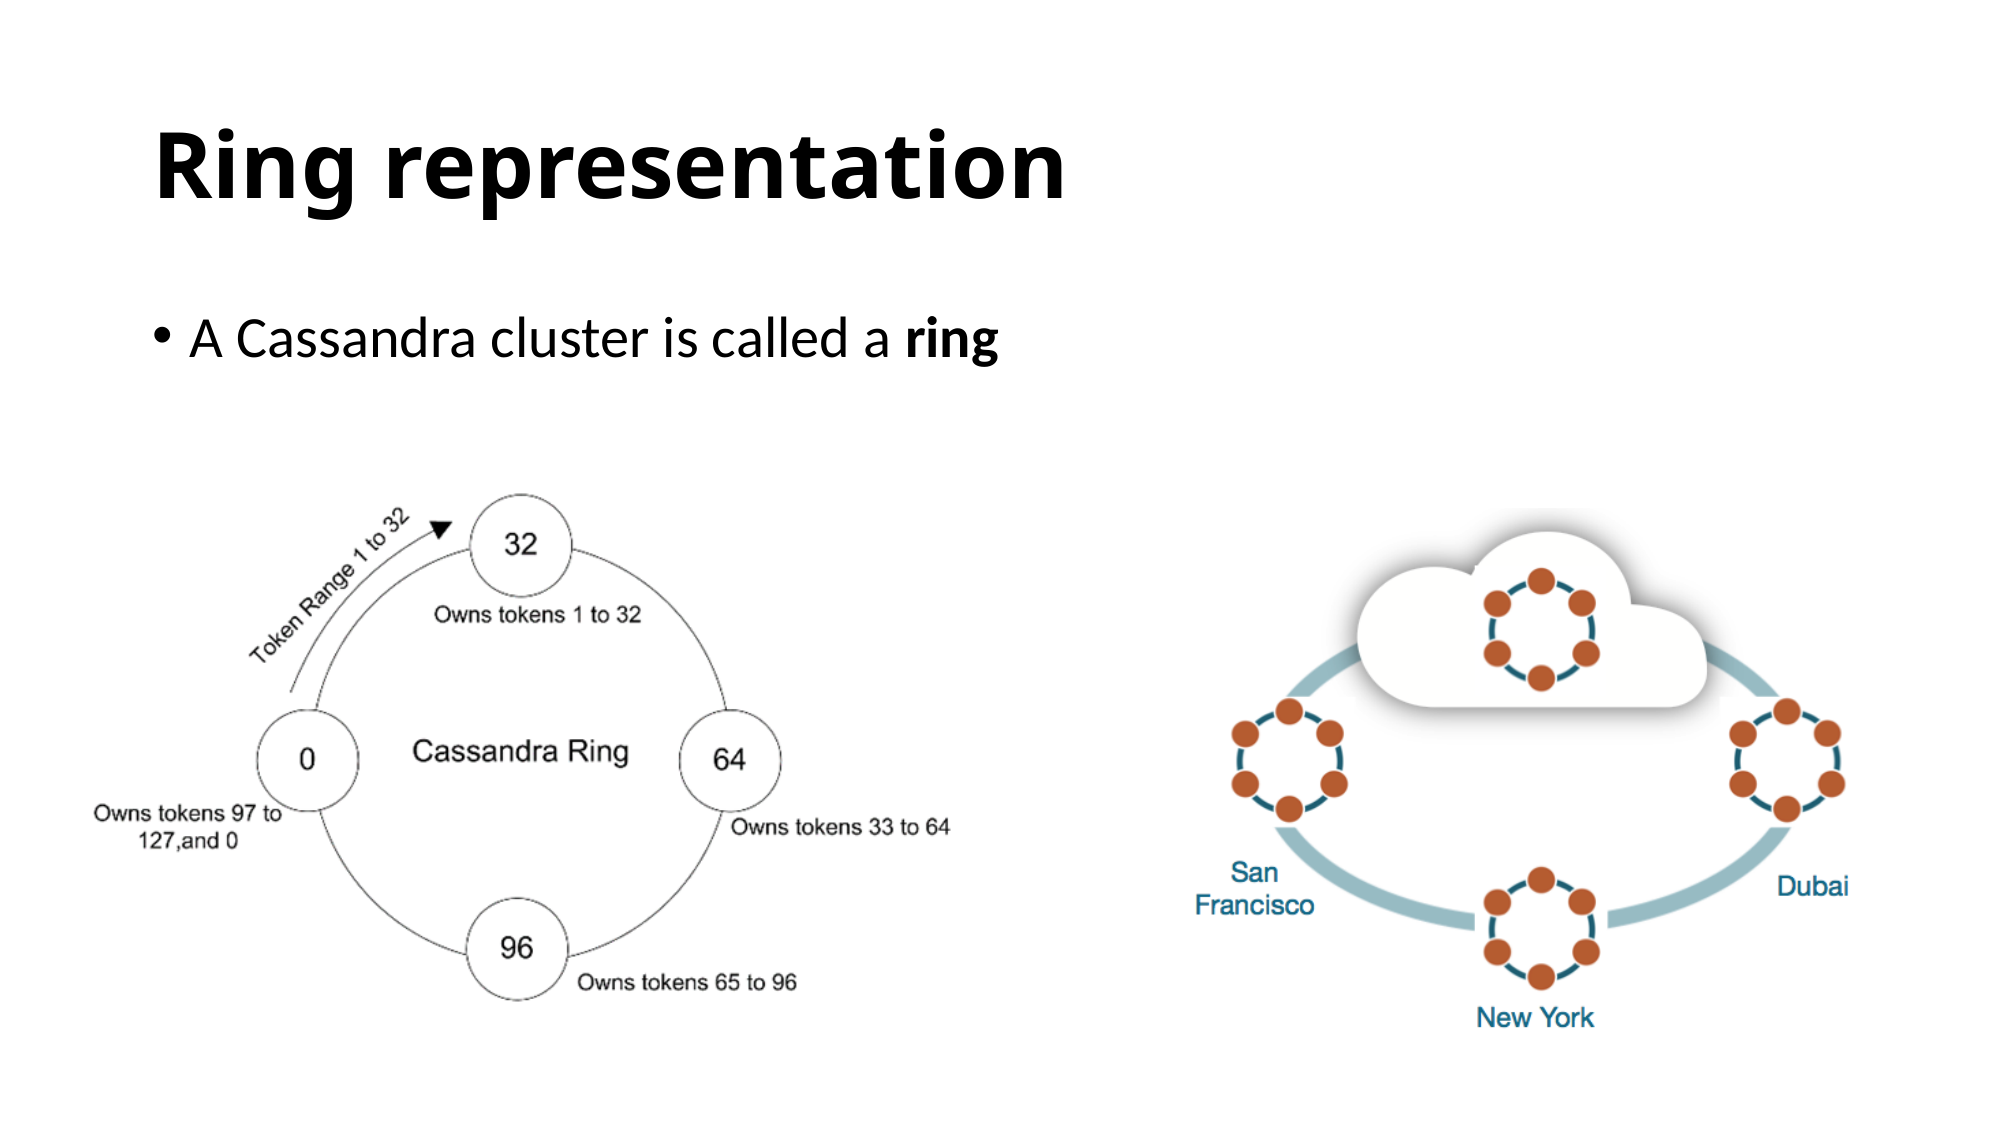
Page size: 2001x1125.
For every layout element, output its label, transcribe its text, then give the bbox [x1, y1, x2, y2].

title Ring representation [137, 59, 1863, 278]
picture [1153, 508, 1898, 1056]
list A Cassandra cluster is called a ring [137, 299, 1863, 1014]
picture [77, 488, 959, 1014]
